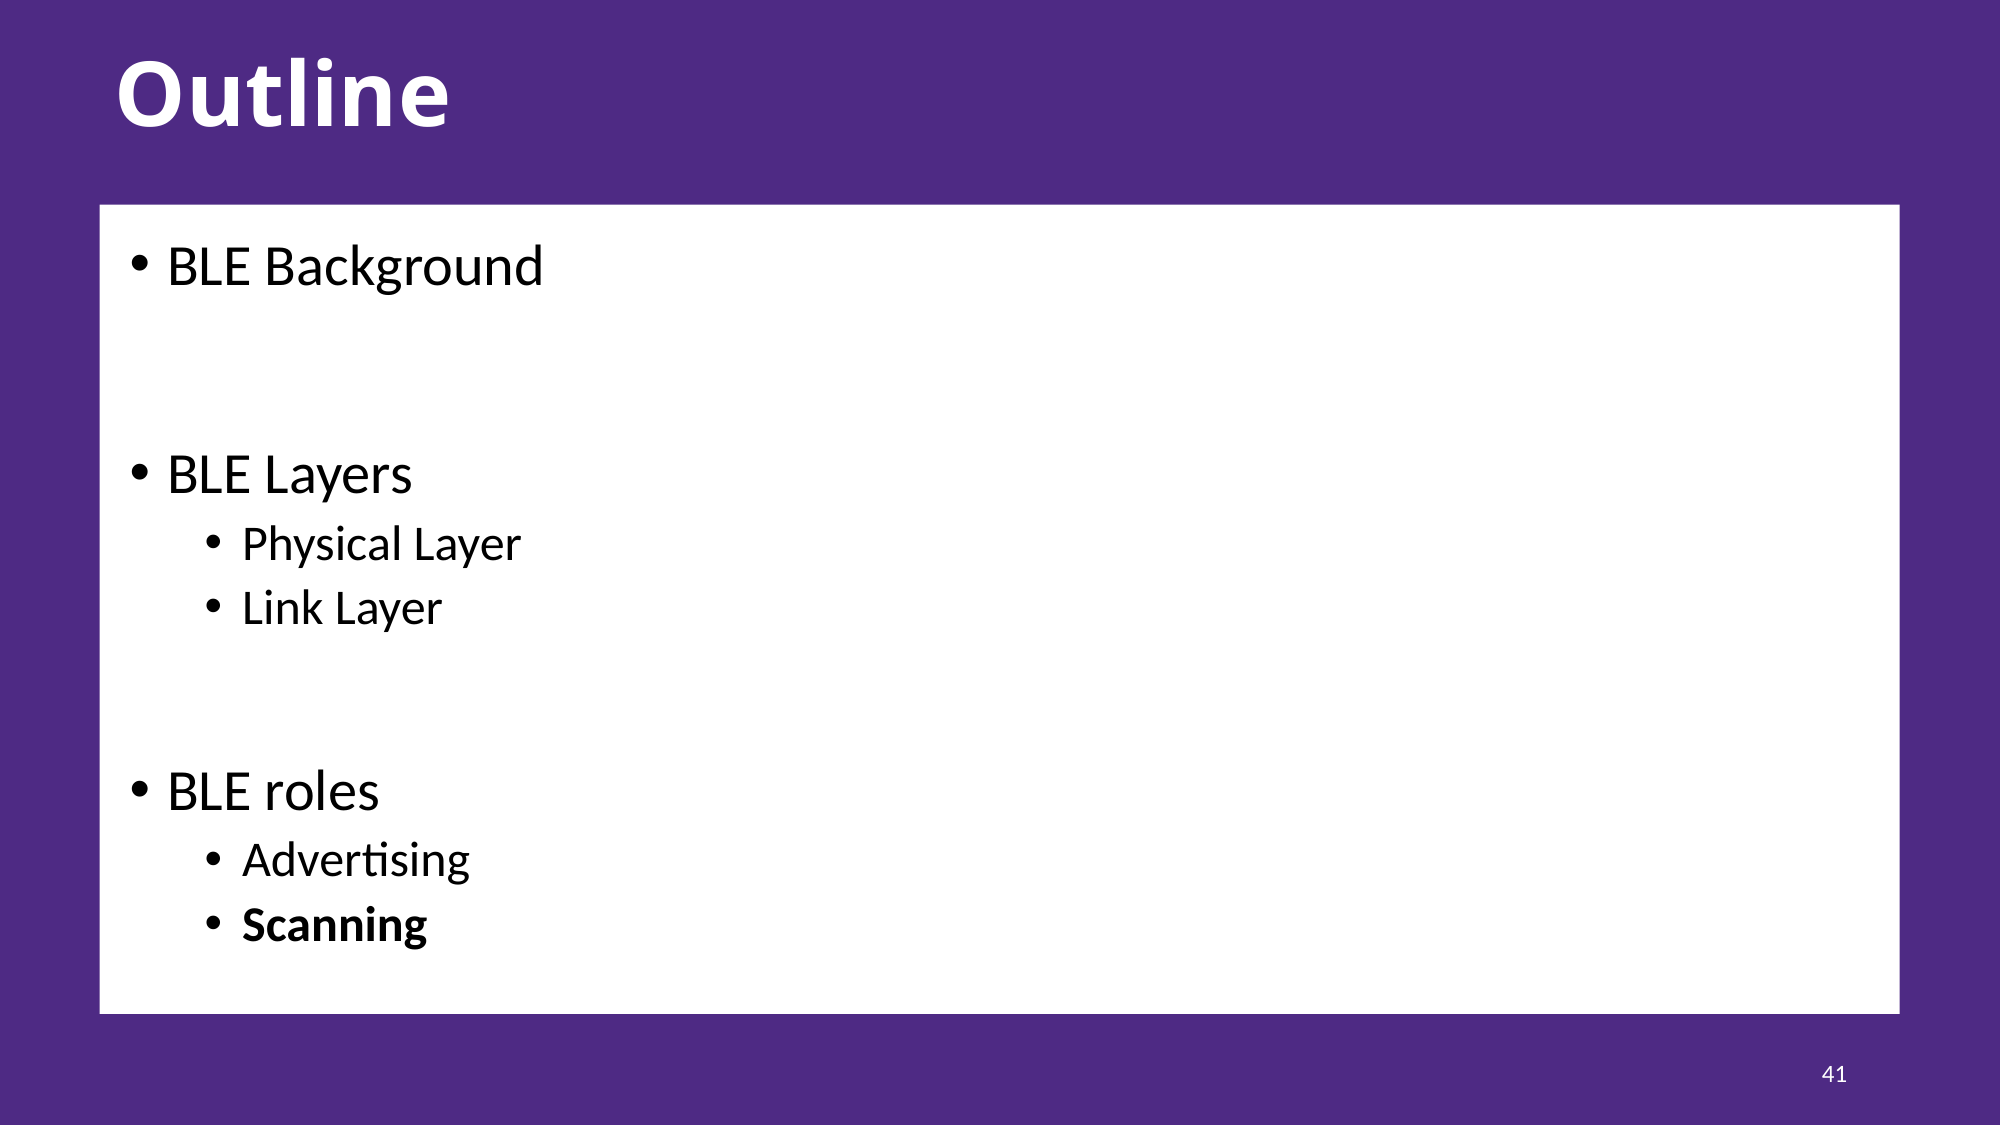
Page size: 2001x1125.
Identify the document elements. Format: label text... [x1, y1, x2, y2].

list BLE Background BLE Layers Physical Layer Link Layer BLE roles Advertising Scanning [99, 204, 1900, 1014]
title Outline [99, 41, 1900, 154]
slide_number 41 [1412, 1042, 1863, 1103]
